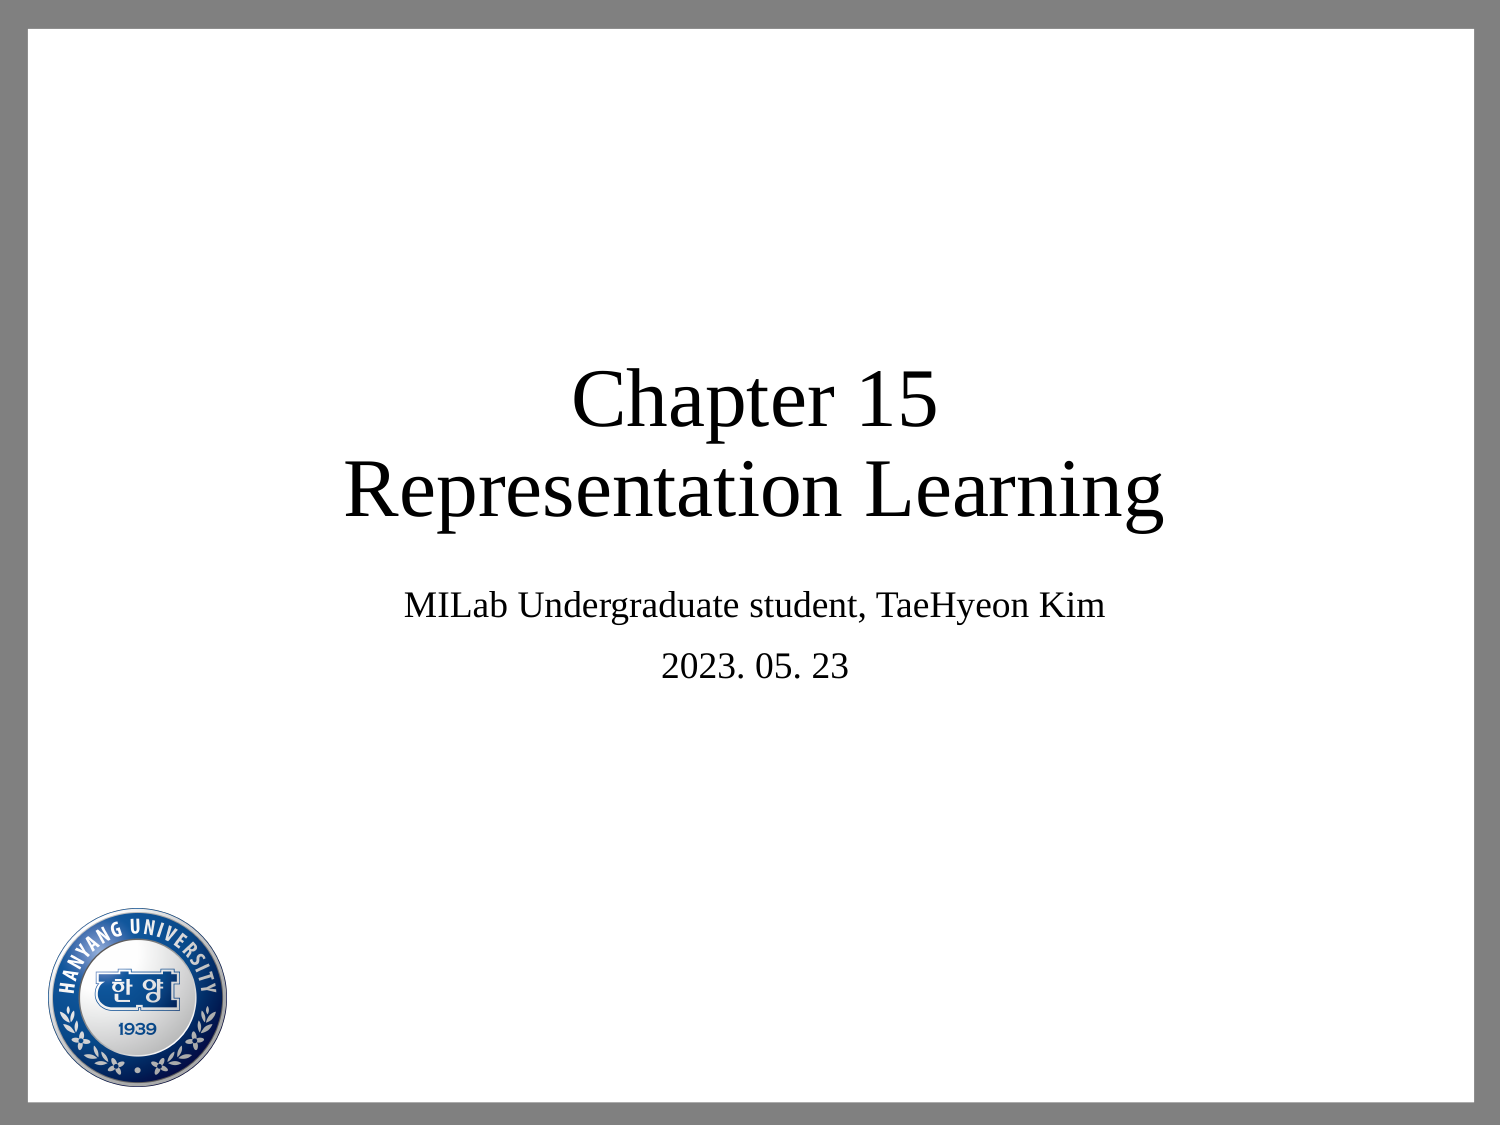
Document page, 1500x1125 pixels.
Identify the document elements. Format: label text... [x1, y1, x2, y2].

subtitle MILab Undergraduate student, TaeHyeon Kim 2023. 05. 23 [99, 579, 1412, 732]
text_box [27, 28, 1475, 1103]
title Chapter 15 Representation Learning [192, 248, 1318, 542]
picture [48, 908, 227, 1087]
text_box [0, 0, 1500, 1125]
